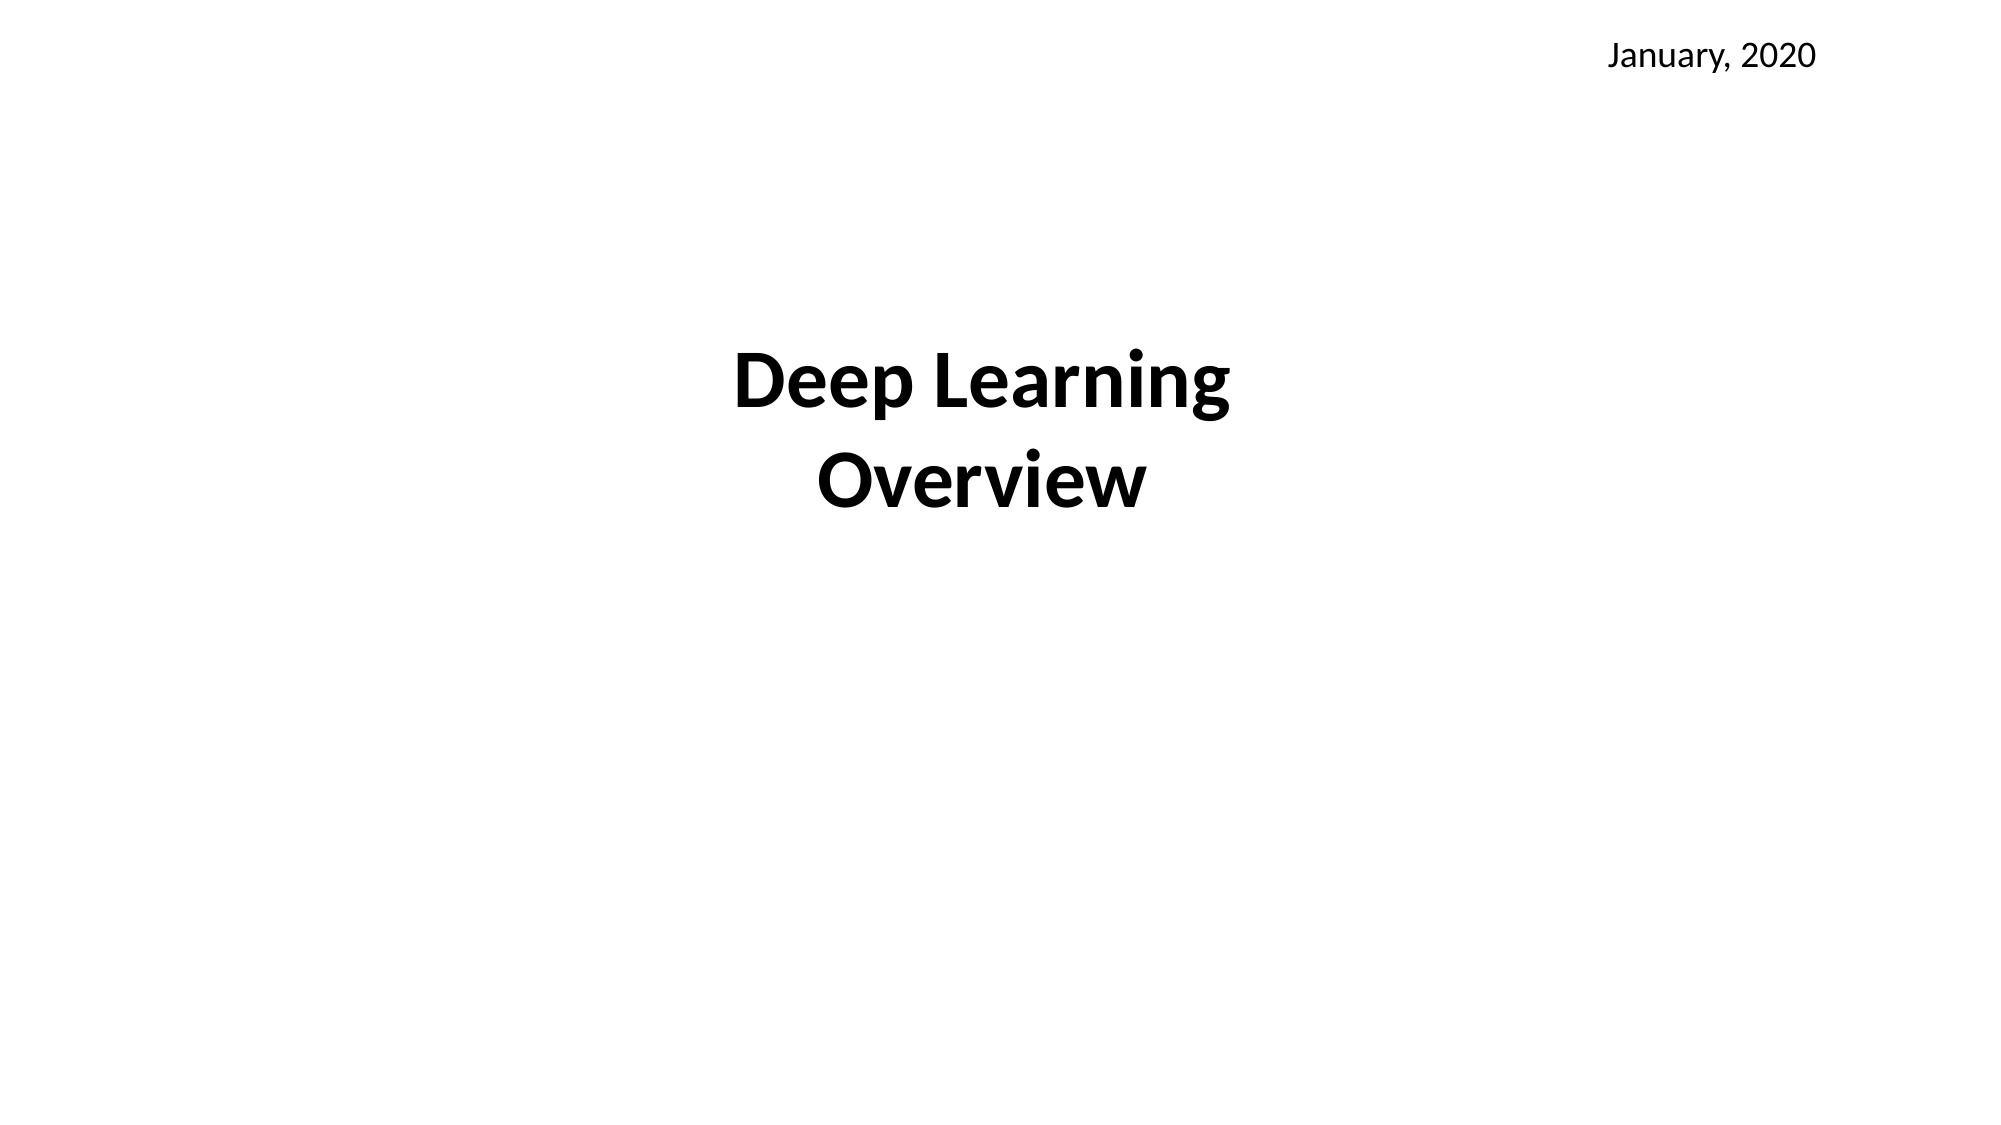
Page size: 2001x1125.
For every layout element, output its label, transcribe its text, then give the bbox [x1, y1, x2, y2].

text_box Deep Learning Overview [517, 316, 1448, 530]
text_box January, 2020 [1592, 22, 1981, 83]
